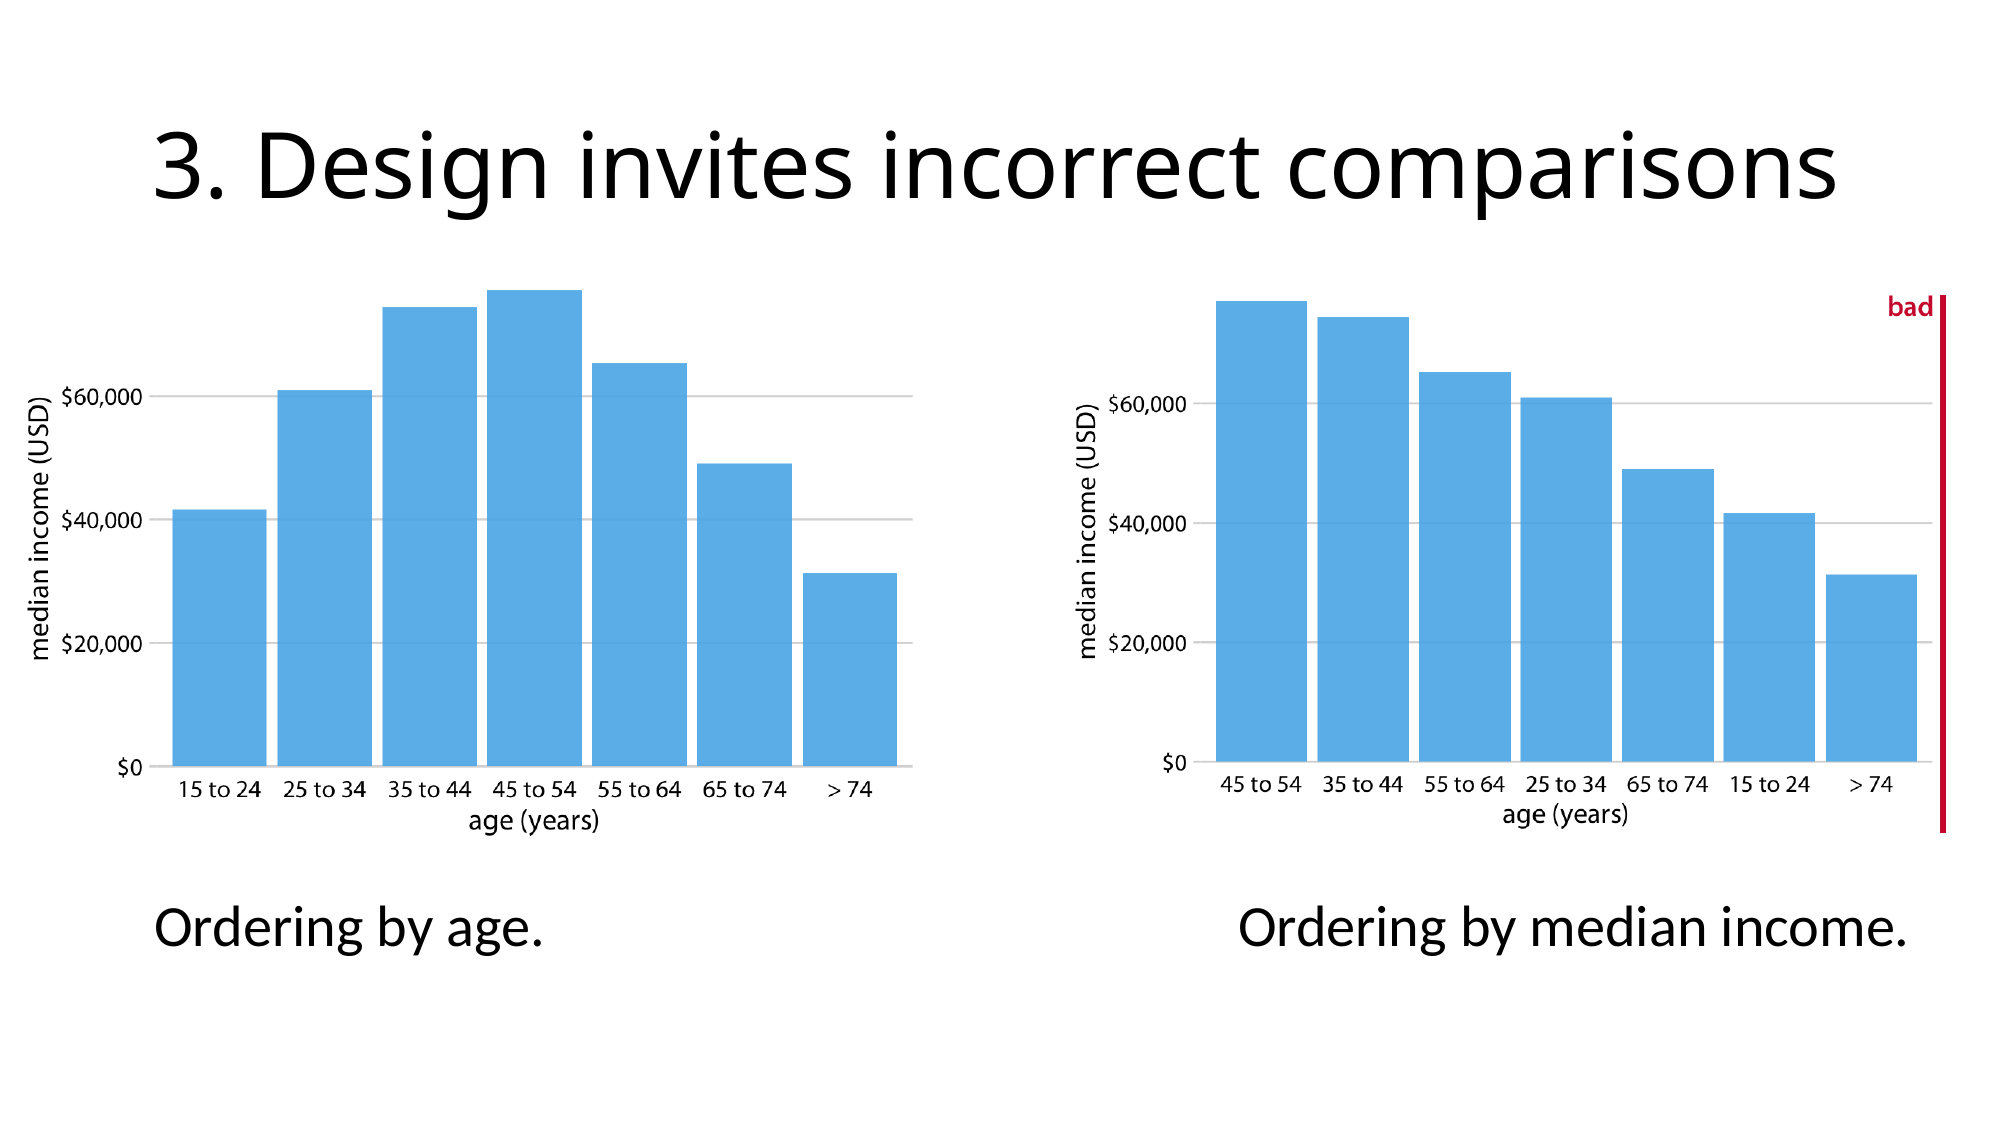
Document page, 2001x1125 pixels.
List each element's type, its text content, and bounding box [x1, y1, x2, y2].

picture [25, 284, 927, 840]
title 3. Design invites incorrect comparisons [137, 59, 1863, 278]
text_box Ordering by age. [139, 880, 574, 966]
text_box Ordering by median income. [1223, 880, 1939, 966]
picture [1073, 295, 1946, 833]
